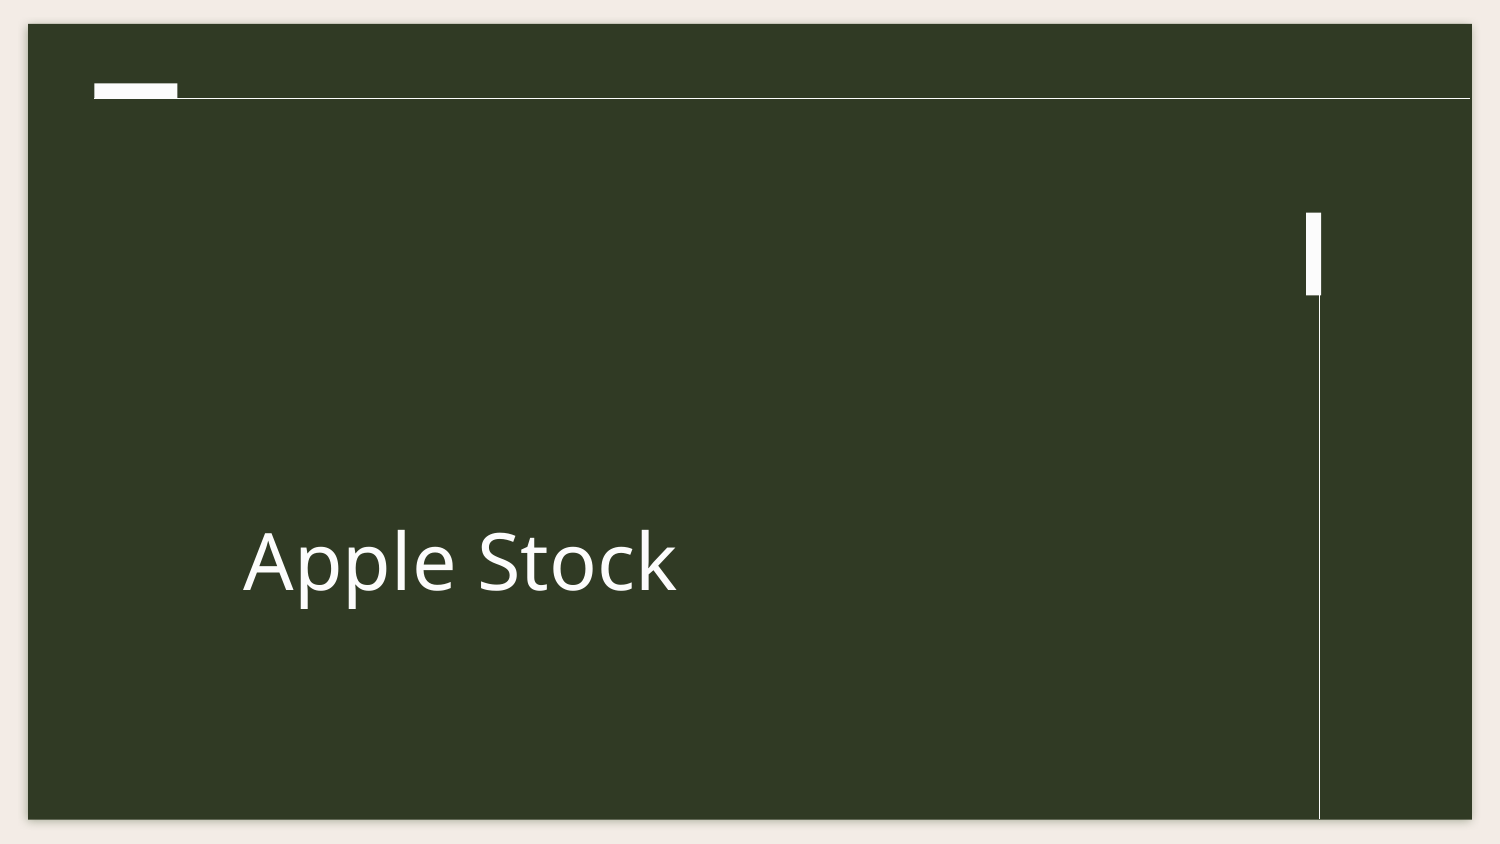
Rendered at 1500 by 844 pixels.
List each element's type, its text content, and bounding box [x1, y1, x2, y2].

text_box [1305, 212, 1322, 820]
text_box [94, 83, 1471, 99]
title Apple Stock [228, 410, 944, 621]
